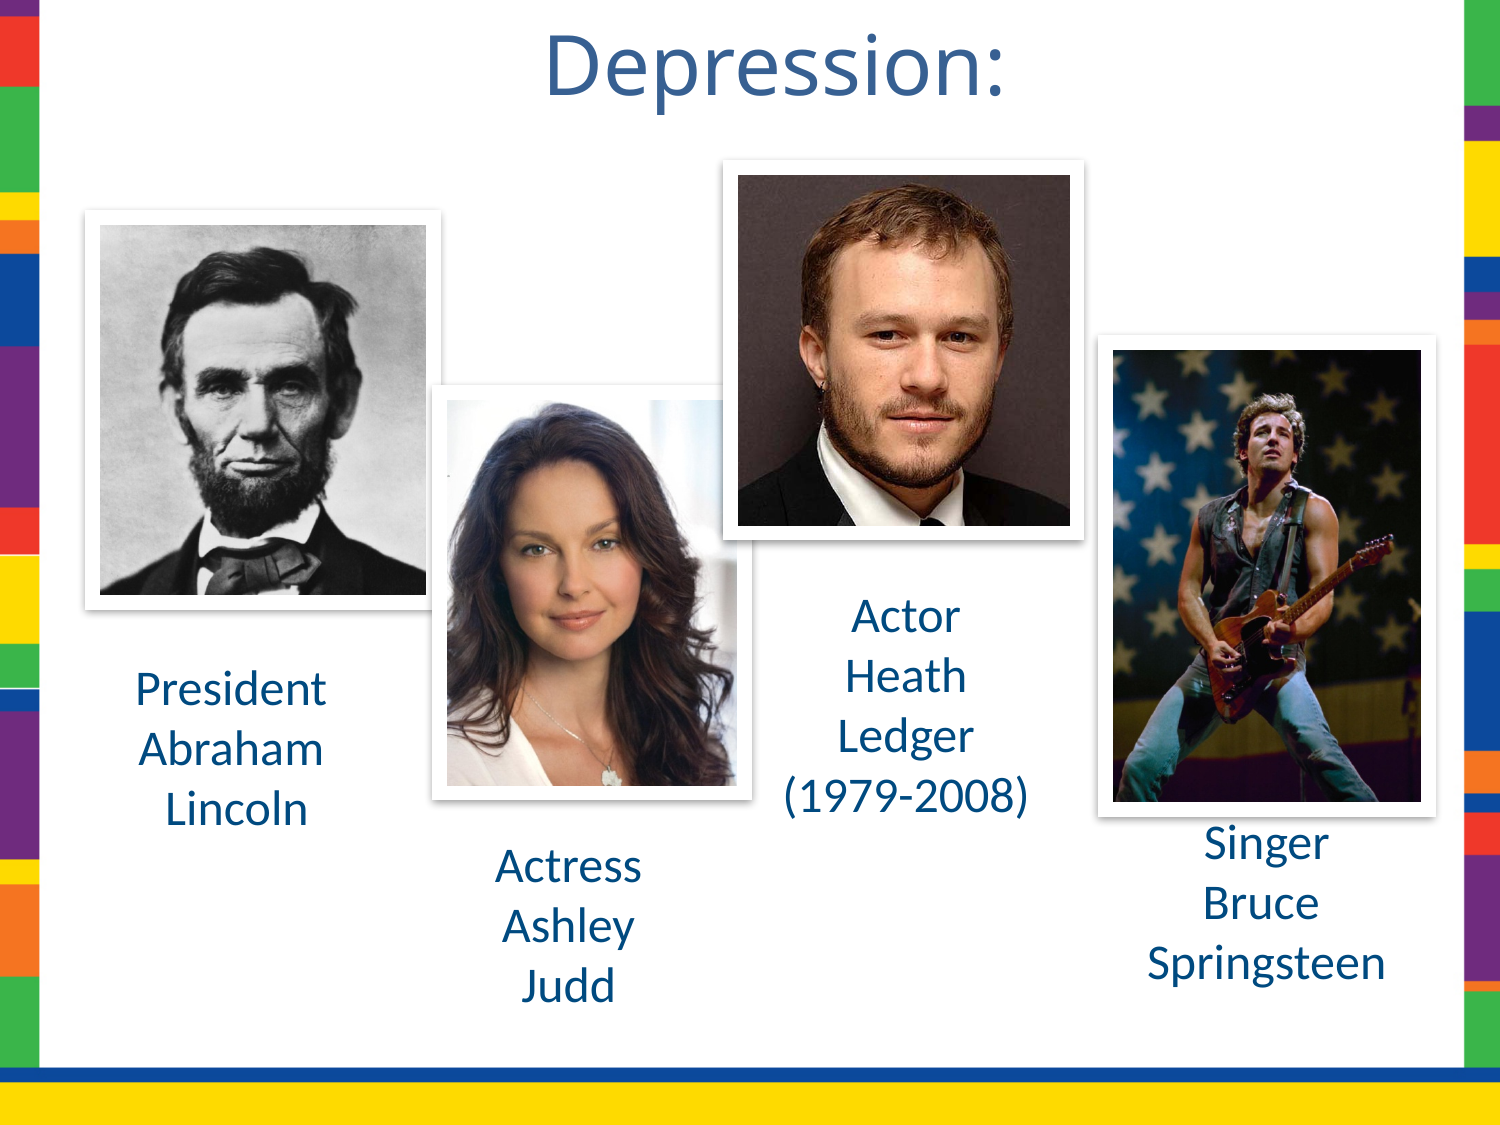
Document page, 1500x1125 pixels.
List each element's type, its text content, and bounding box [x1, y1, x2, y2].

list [99, 224, 427, 596]
picture [0, 0, 1500, 1125]
text_box Actor Heath Ledger (1979-2008) [699, 574, 1092, 830]
text_box President Abraham Lincoln [24, 647, 438, 843]
text_box Singer Bruce Springsteen [1087, 801, 1447, 997]
text_box Actress Ashley Judd [362, 824, 775, 1020]
title Depression: Feelings of depression are normal reactions to loss, life's struggles, or an injured self-esteem; however, when feelings of intense sadness last for many weeks and impact ability to function, it is something more than sadness. It may very well be clinical depression -- a treatable medical condition. [99, 37, 1450, 338]
